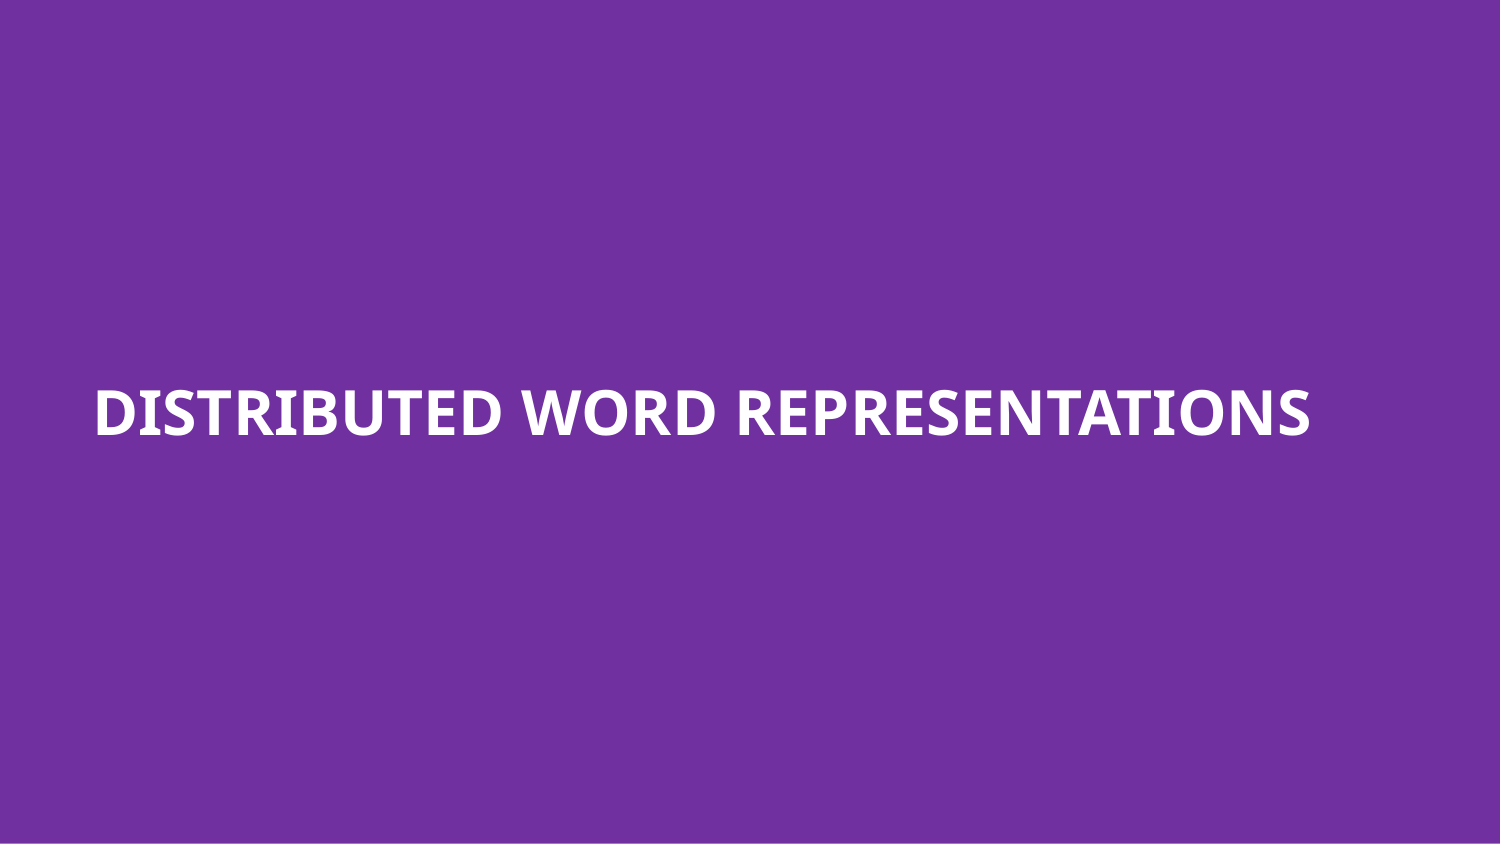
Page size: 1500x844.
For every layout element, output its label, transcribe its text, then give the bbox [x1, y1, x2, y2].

title DISTRIBUTED WORD REPRESENTATIONS [67, 373, 1338, 456]
